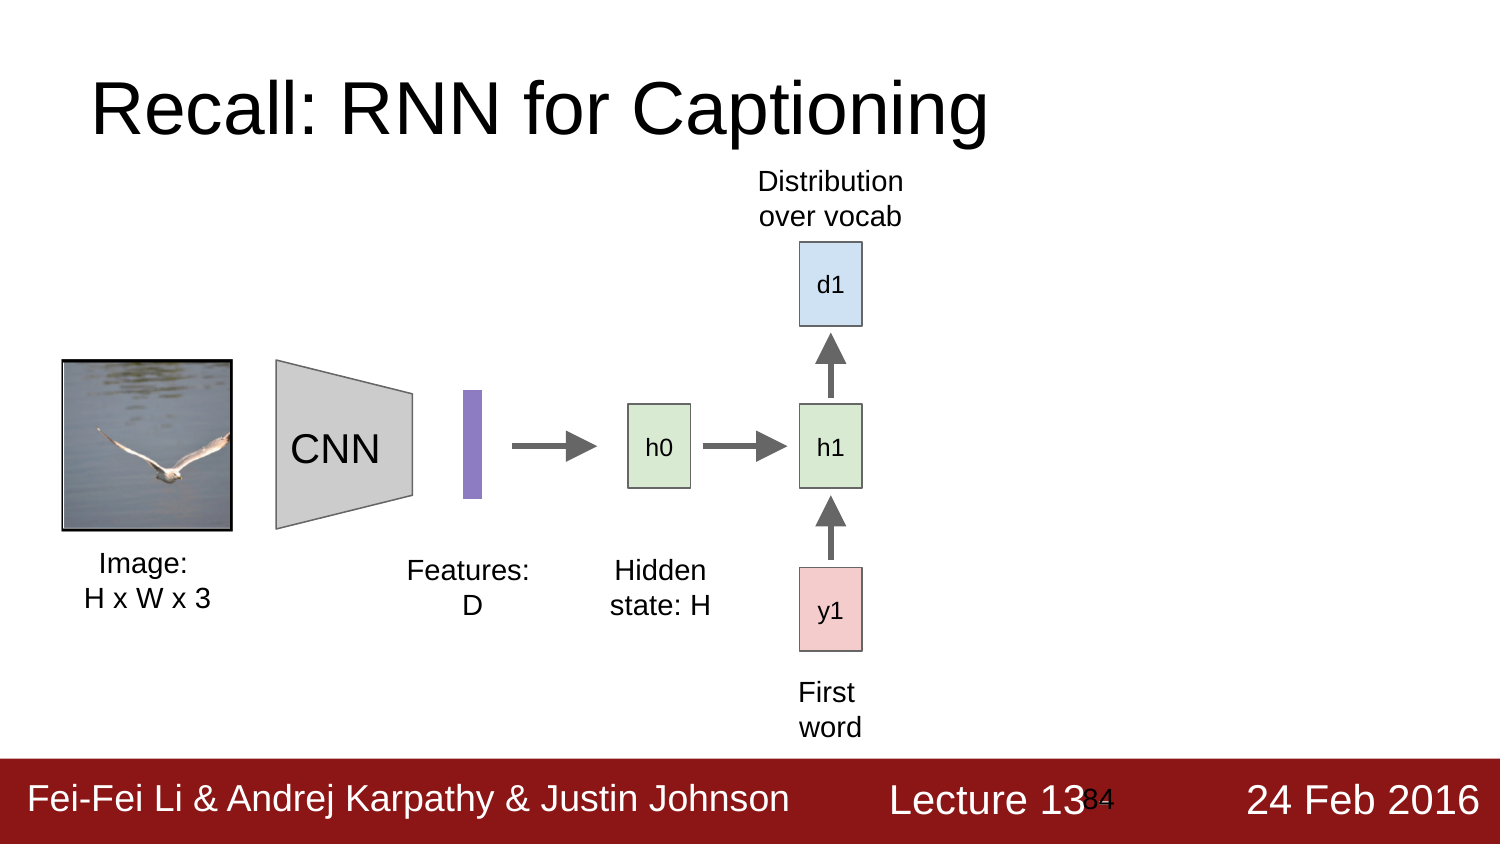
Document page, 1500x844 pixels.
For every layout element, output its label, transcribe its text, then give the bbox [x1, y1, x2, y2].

text_box Distribution over vocab [729, 147, 933, 236]
picture [56, 352, 239, 537]
text_box [276, 360, 413, 406]
text_box CNN [275, 406, 414, 483]
text_box Image: H x W x 3 [66, 546, 229, 632]
slide_number ‹#› [1067, 765, 1206, 830]
text_box Features: D [391, 536, 554, 639]
text_box h0 [627, 404, 691, 489]
text_box Hidden state: H [559, 536, 762, 639]
text_box h1 [799, 404, 863, 489]
text_box y1 [799, 567, 863, 652]
text_box d1 [799, 242, 863, 326]
text_box [276, 483, 413, 530]
text_box First word [749, 658, 912, 734]
title Recall: RNN for Captioning [75, 33, 1425, 175]
